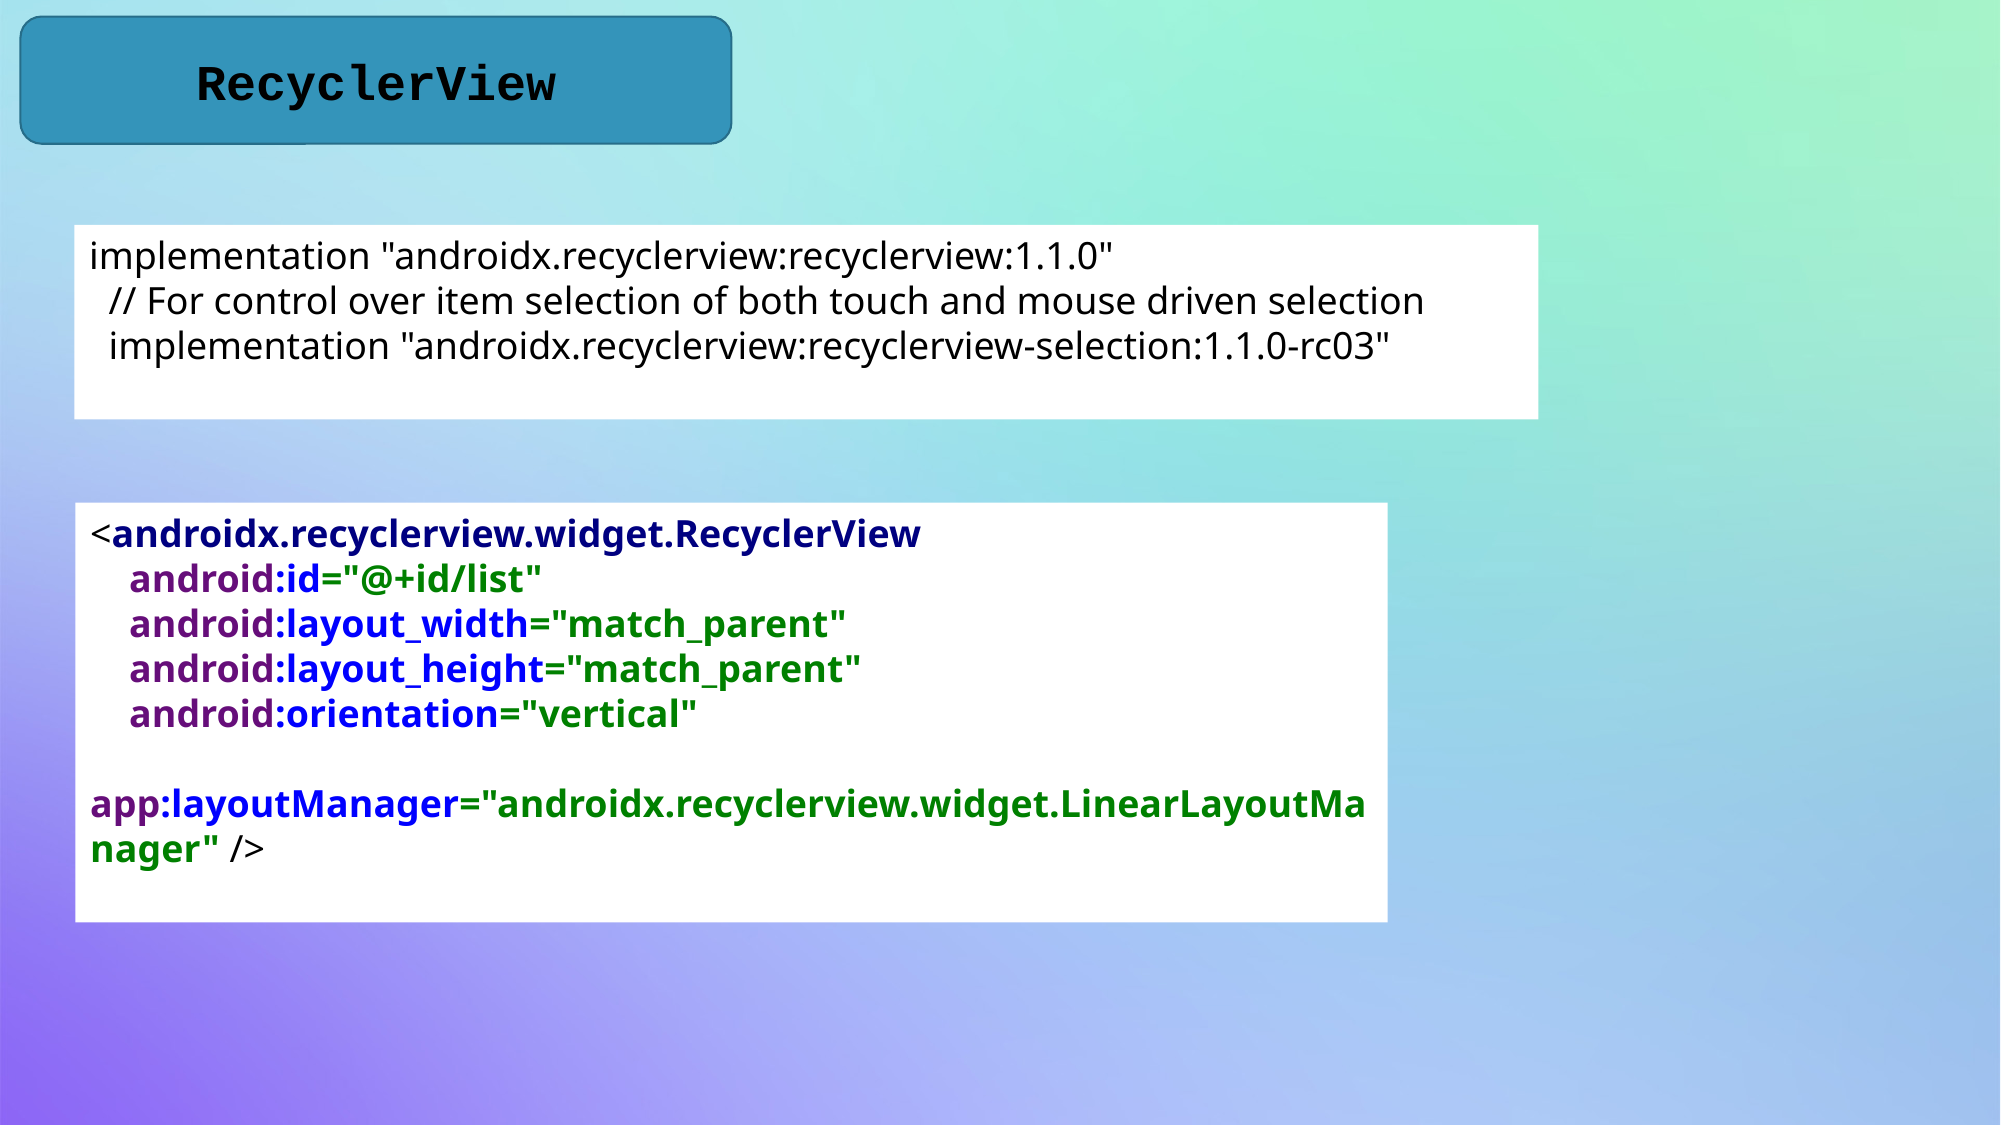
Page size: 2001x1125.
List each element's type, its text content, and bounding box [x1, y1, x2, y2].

text_box implementation "androidx.recyclerview:recyclerview:1.1.0" // For control over item selection of both touch and mouse driven selection implementation "androidx.recyclerview:recyclerview-selection:1.1.0-rc03" [74, 224, 1539, 420]
picture [0, 0, 2001, 1125]
text_box RecyclerView [19, 15, 733, 145]
text_box <androidx.recyclerview.widget.RecyclerView android:id="@+id/list" android:layout_width="match_parent" android:layout_height="match_parent" android:orientation="vertical" app:layoutManager="androidx.recyclerview.widget.LinearLayoutManager" /> [75, 502, 1388, 923]
